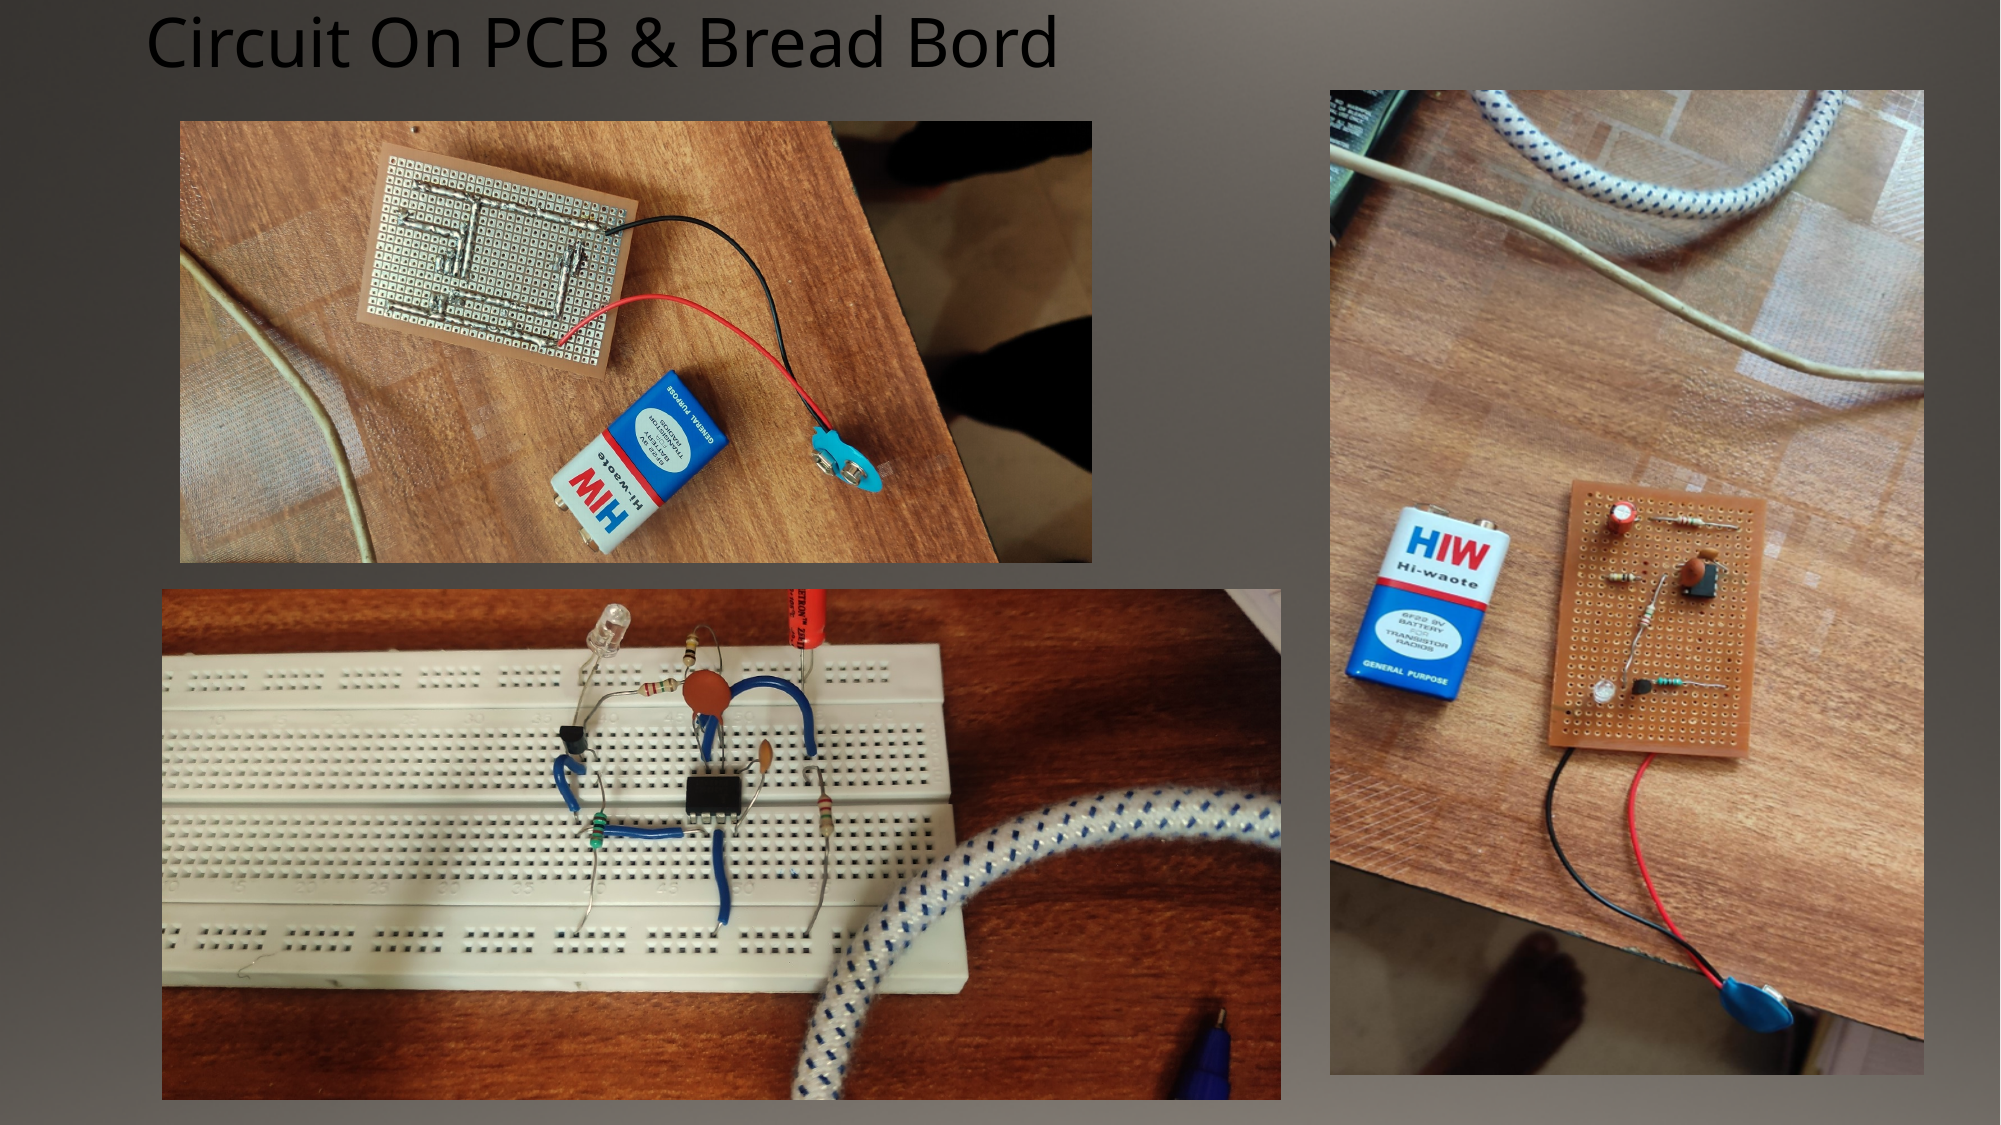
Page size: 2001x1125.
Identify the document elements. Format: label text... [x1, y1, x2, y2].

picture [0, 0, 2001, 1125]
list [180, 121, 1092, 563]
title Circuit On PCB & Bread Bord [130, 0, 1590, 91]
